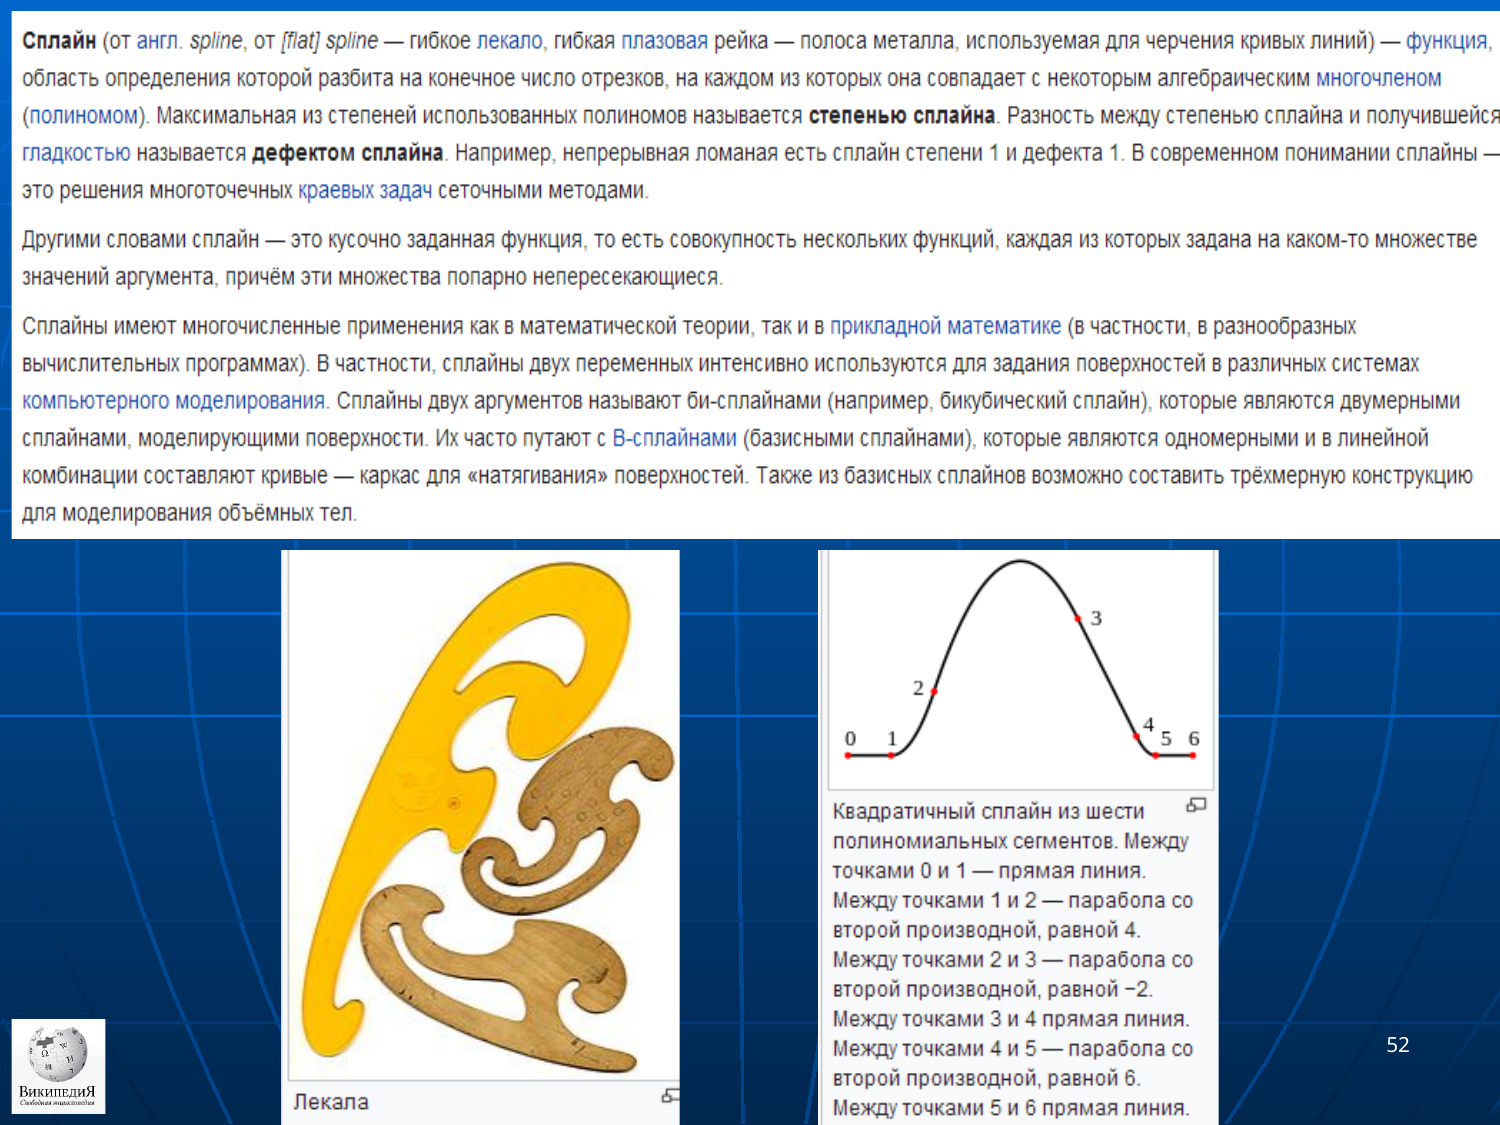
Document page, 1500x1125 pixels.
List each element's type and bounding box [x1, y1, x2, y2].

picture [11, 1019, 106, 1114]
text_box [11, 11, 1500, 1125]
